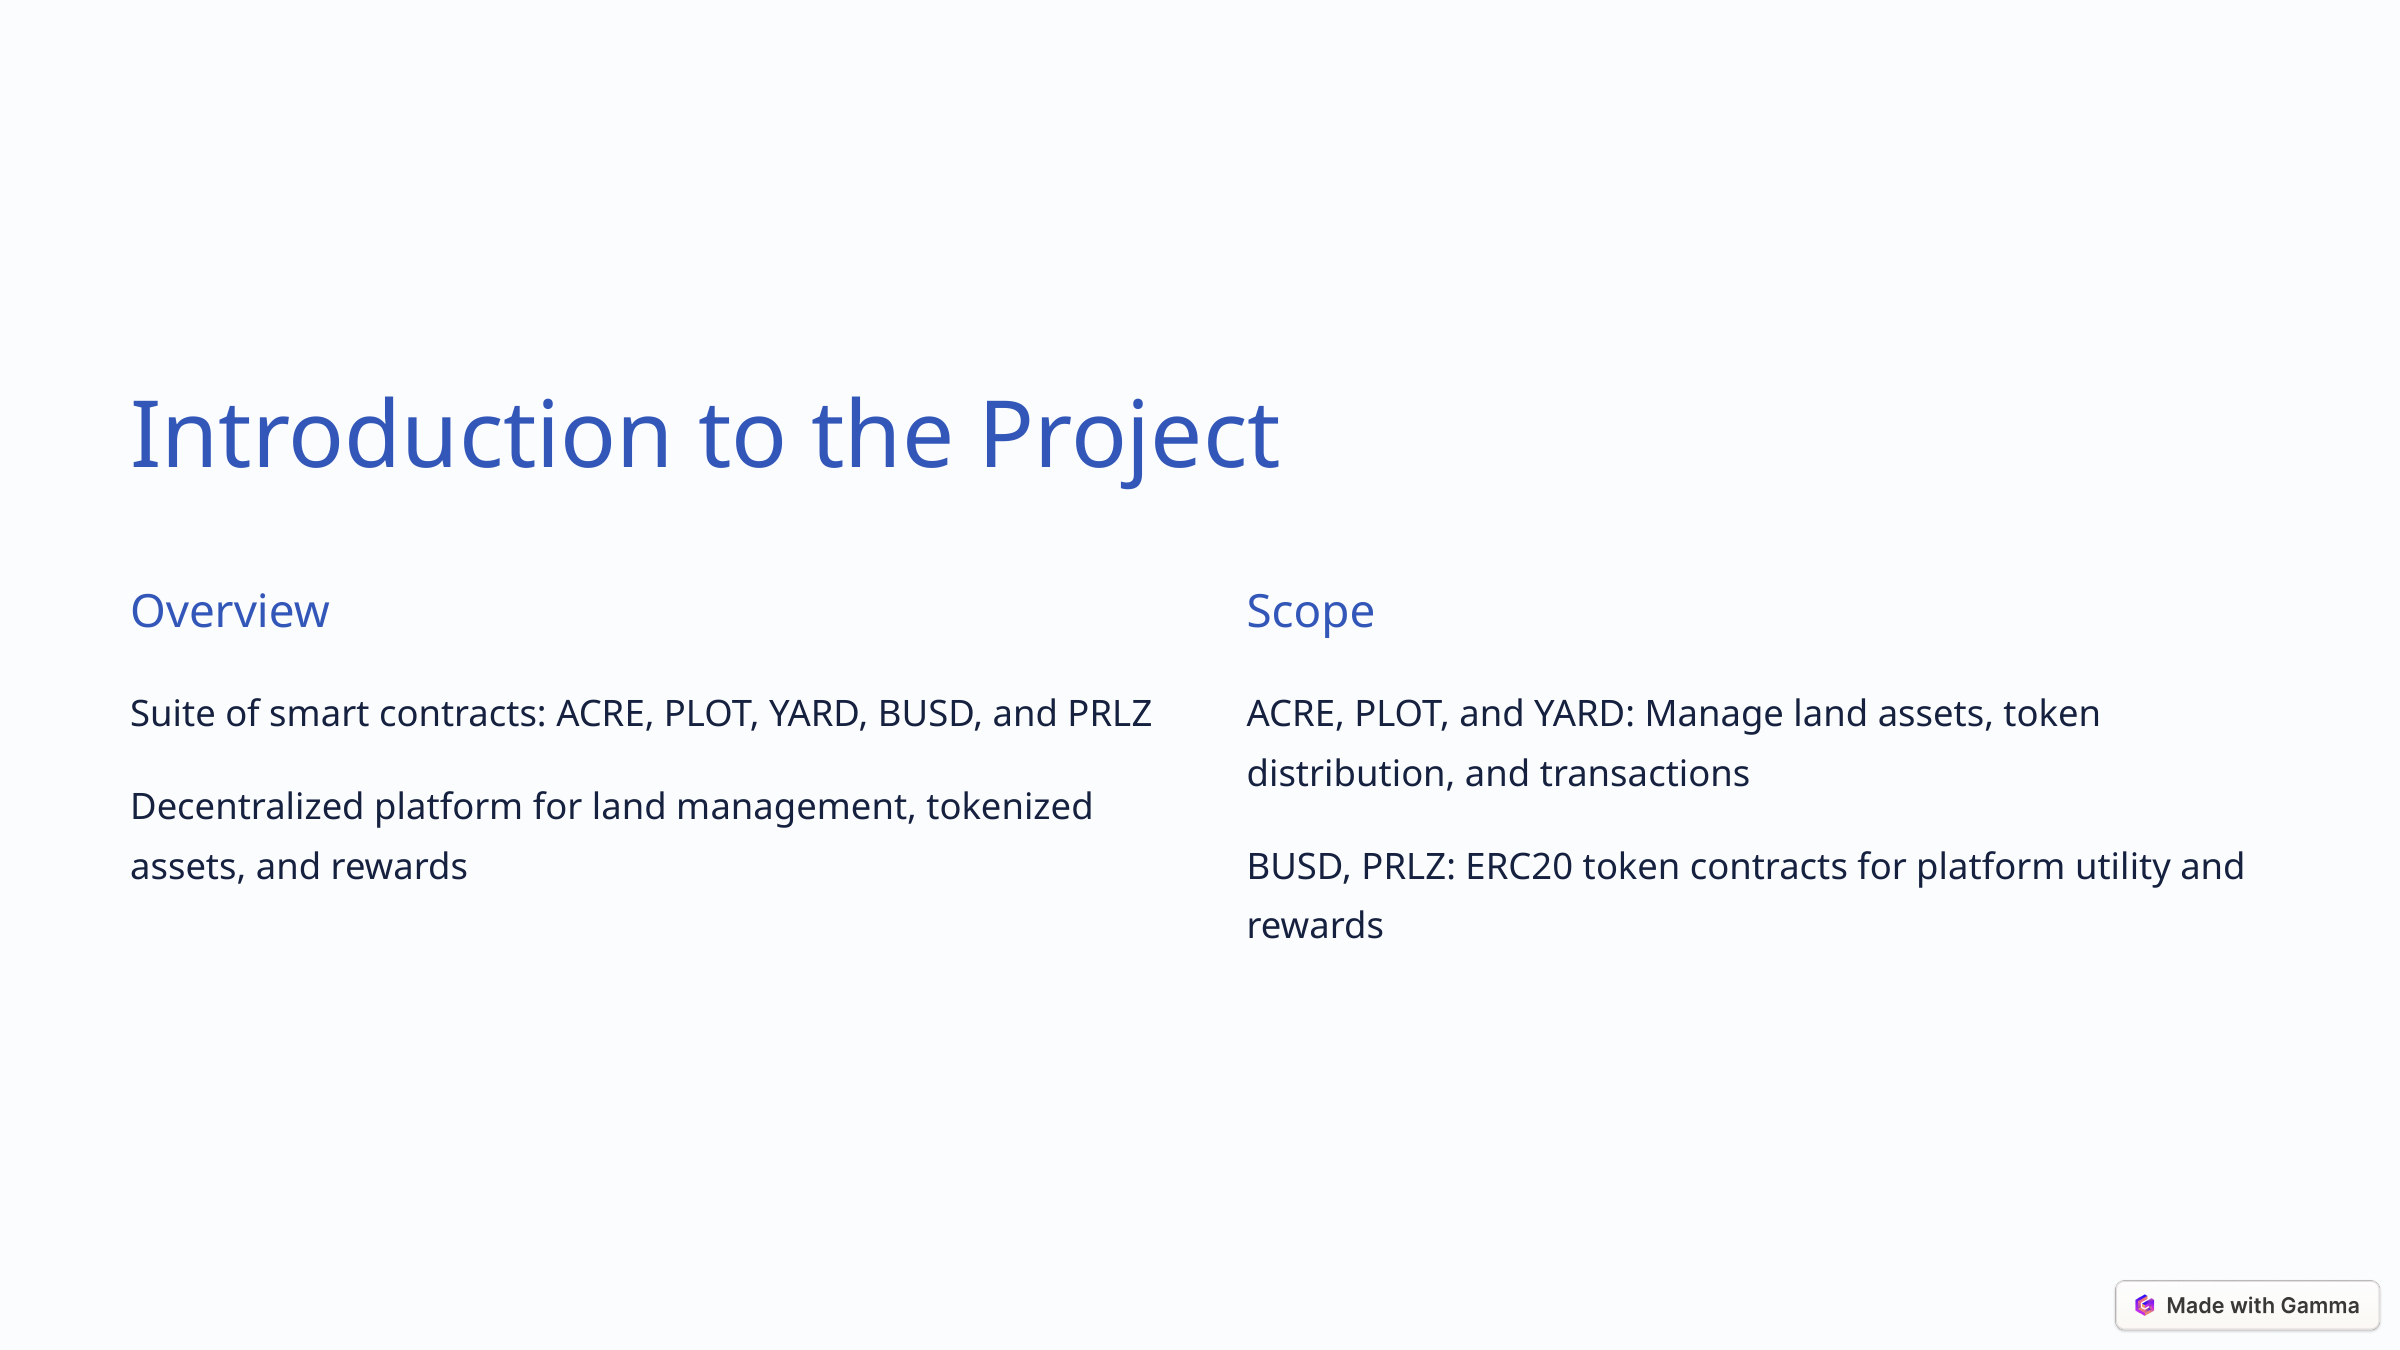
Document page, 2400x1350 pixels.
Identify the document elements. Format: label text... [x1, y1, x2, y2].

text_box Introduction to the Project [130, 370, 1276, 487]
picture [2106, 1271, 2389, 1339]
text_box Scope [1246, 579, 1712, 638]
text_box Suite of smart contracts: ACRE, PLOT, YARD, BUSD, and PRLZ [130, 674, 1155, 735]
text_box Overview [130, 579, 596, 638]
text_box ACRE, PLOT, and YARD: Manage land assets, token distribution, and transactions [1246, 674, 2271, 794]
text_box Decentralized platform for land management, tokenized assets, and rewards [130, 767, 1155, 887]
text_box BUSD, PRLZ: ERC20 token contracts for platform utility and rewards [1246, 827, 2271, 947]
